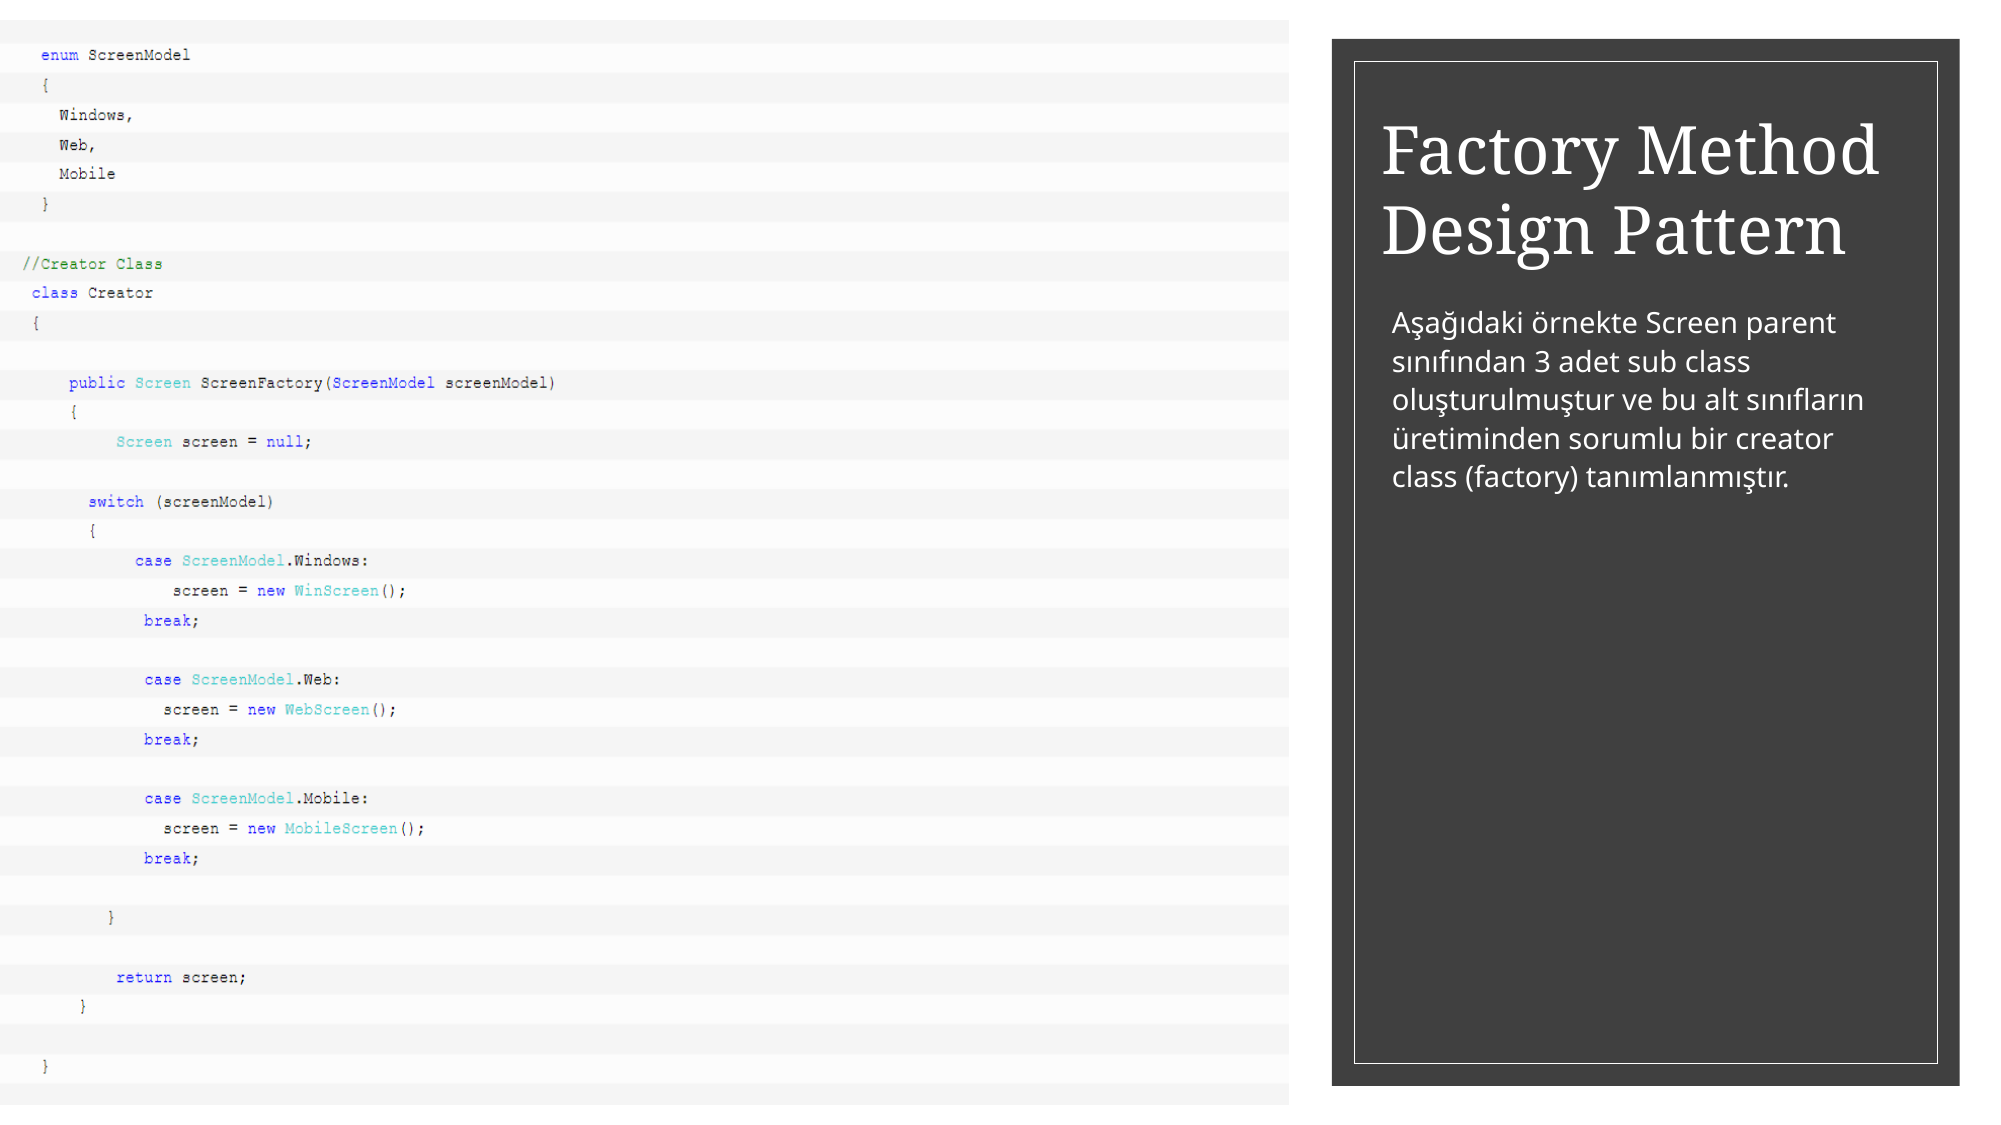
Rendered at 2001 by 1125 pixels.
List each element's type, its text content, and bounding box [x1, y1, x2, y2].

picture [0, 20, 1289, 1105]
list Aşağıdaki örnekte Screen parent sınıfından 3 adet sub class oluşturulmuştur ve bu alt sınıfların üretiminden sorumlu bir creator class (factory) tanımlanmıştır. [1376, 293, 1896, 1011]
title Factory Method Design Pattern [1366, 86, 1907, 276]
